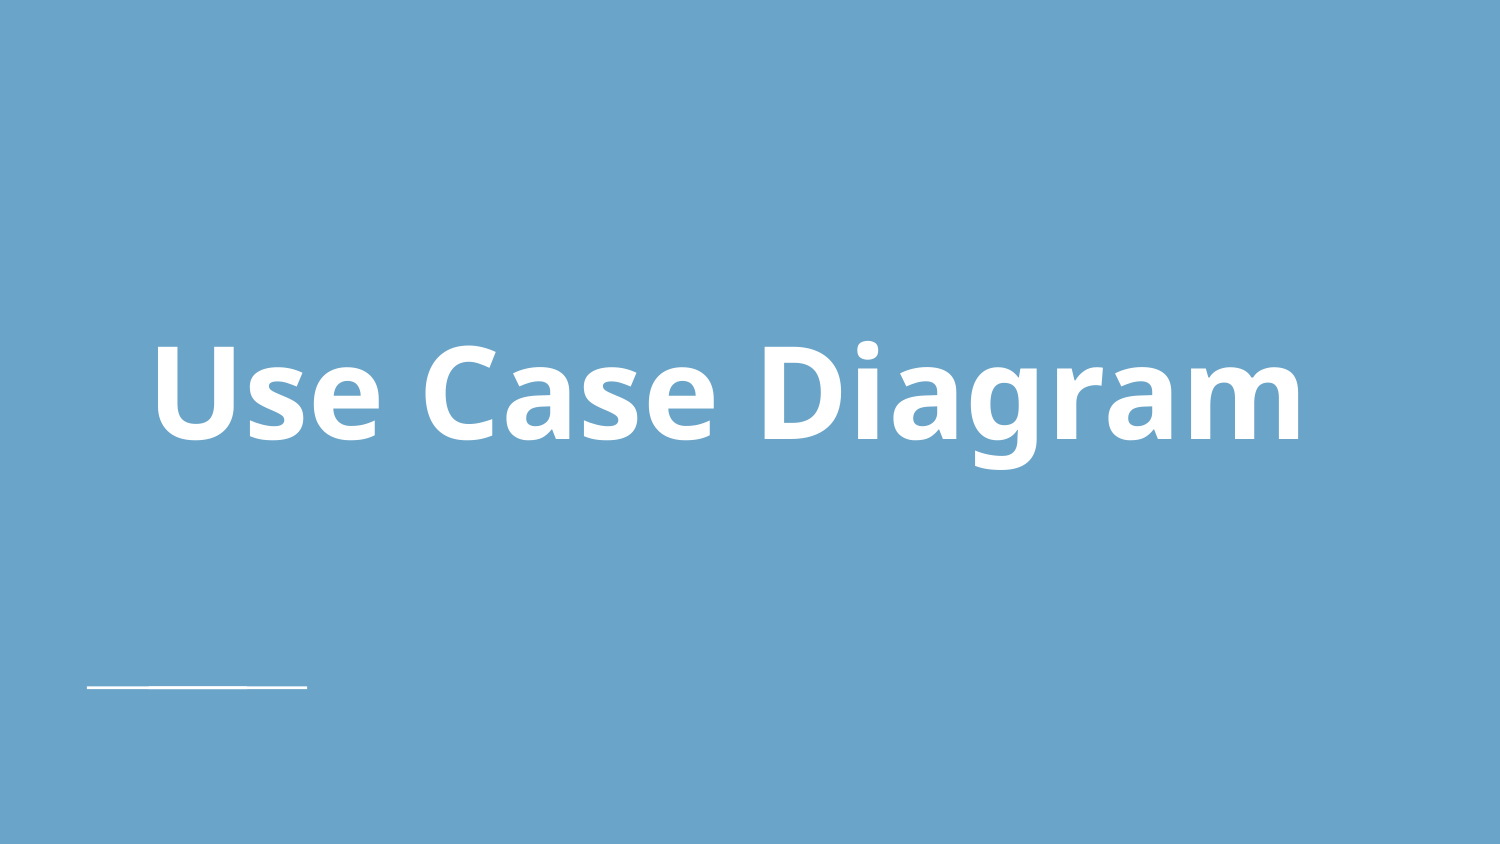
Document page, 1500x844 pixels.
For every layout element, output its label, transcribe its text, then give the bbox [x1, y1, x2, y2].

title Use Case Diagram [132, 295, 1394, 500]
